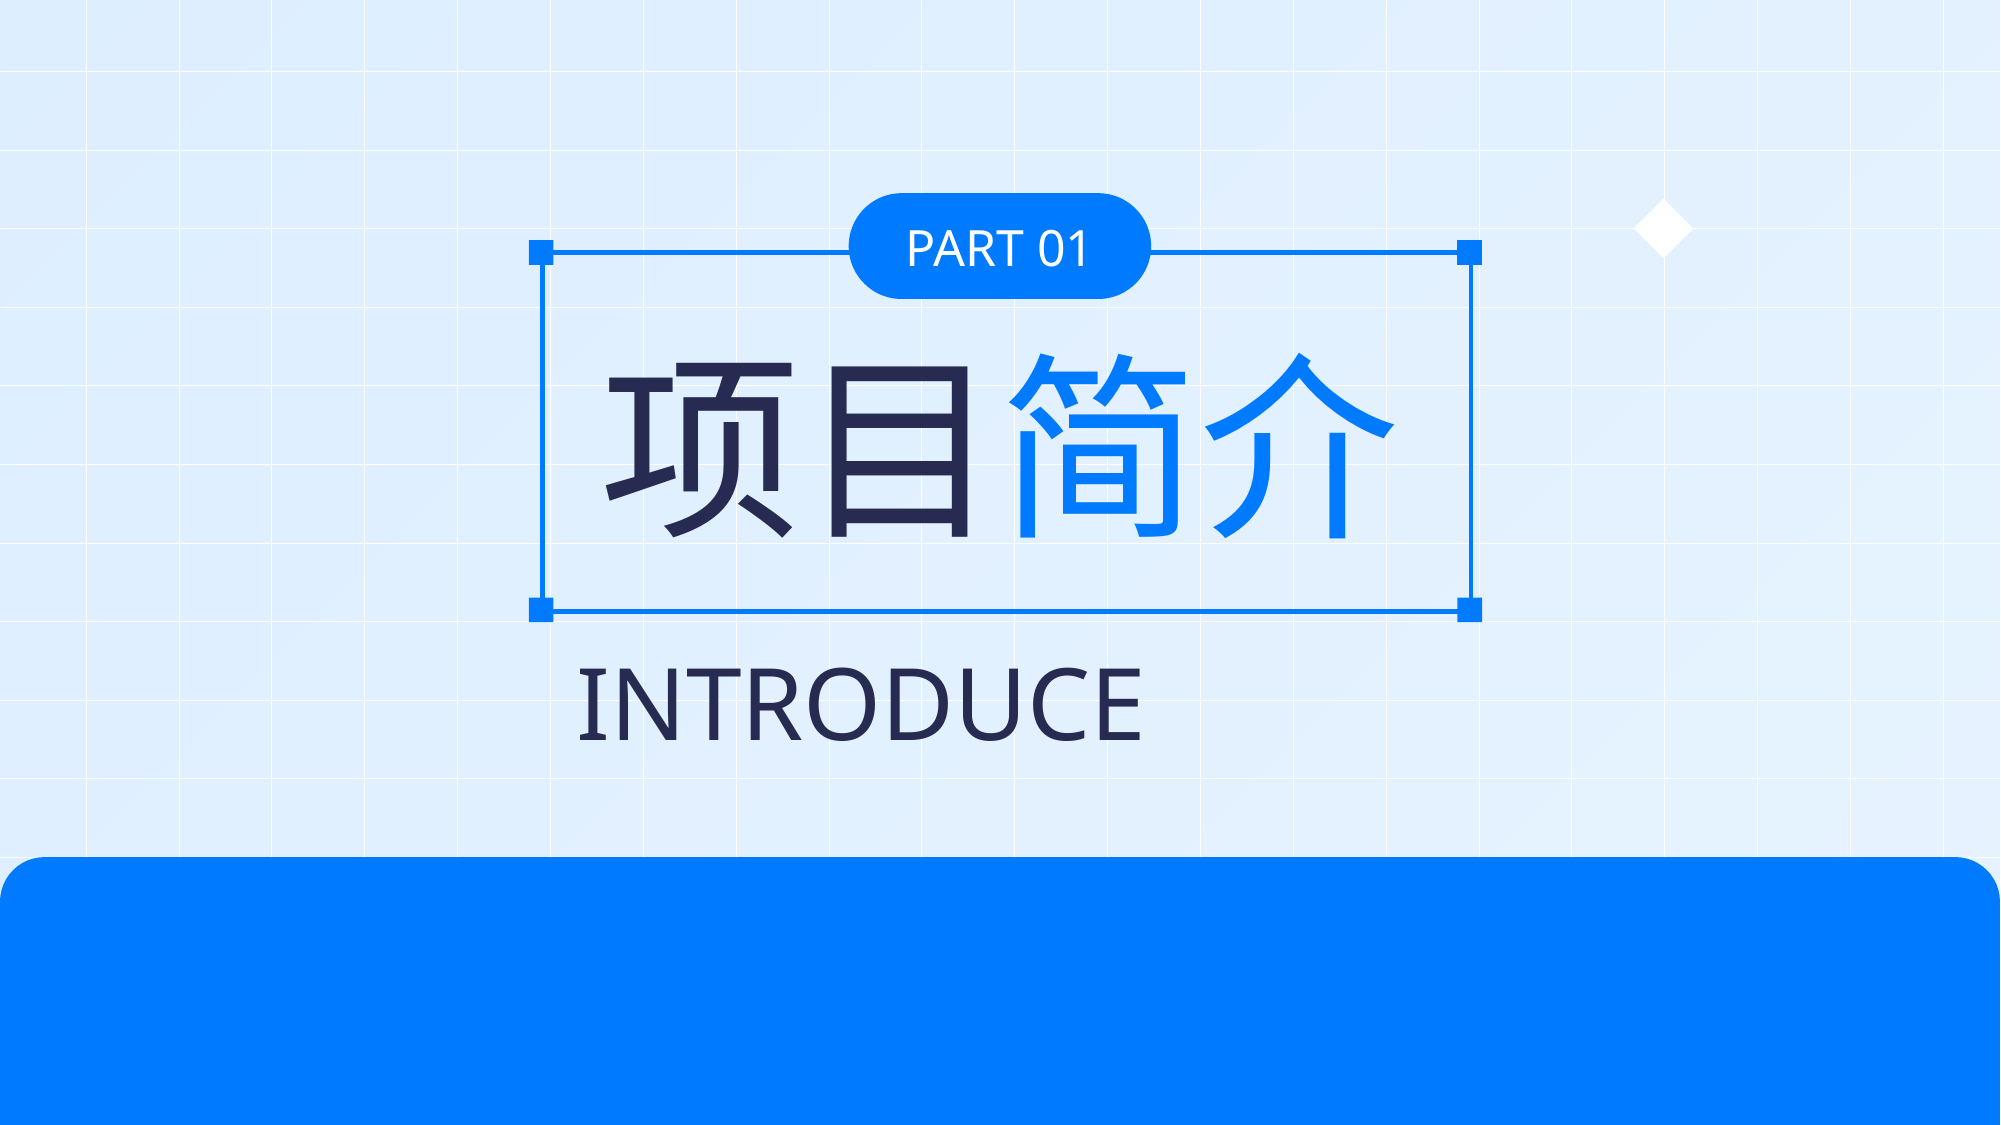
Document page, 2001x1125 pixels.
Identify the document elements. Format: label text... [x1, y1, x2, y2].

text_box [528, 596, 554, 623]
text_box INTRODUCE [561, 633, 1162, 768]
text_box PART 01 [847, 192, 1153, 301]
text_box [542, 252, 1472, 612]
picture [0, 0, 2000, 888]
text_box [528, 239, 554, 266]
text_box [0, 856, 2000, 1125]
text_box [1456, 596, 1483, 623]
text_box [1456, 239, 1483, 266]
